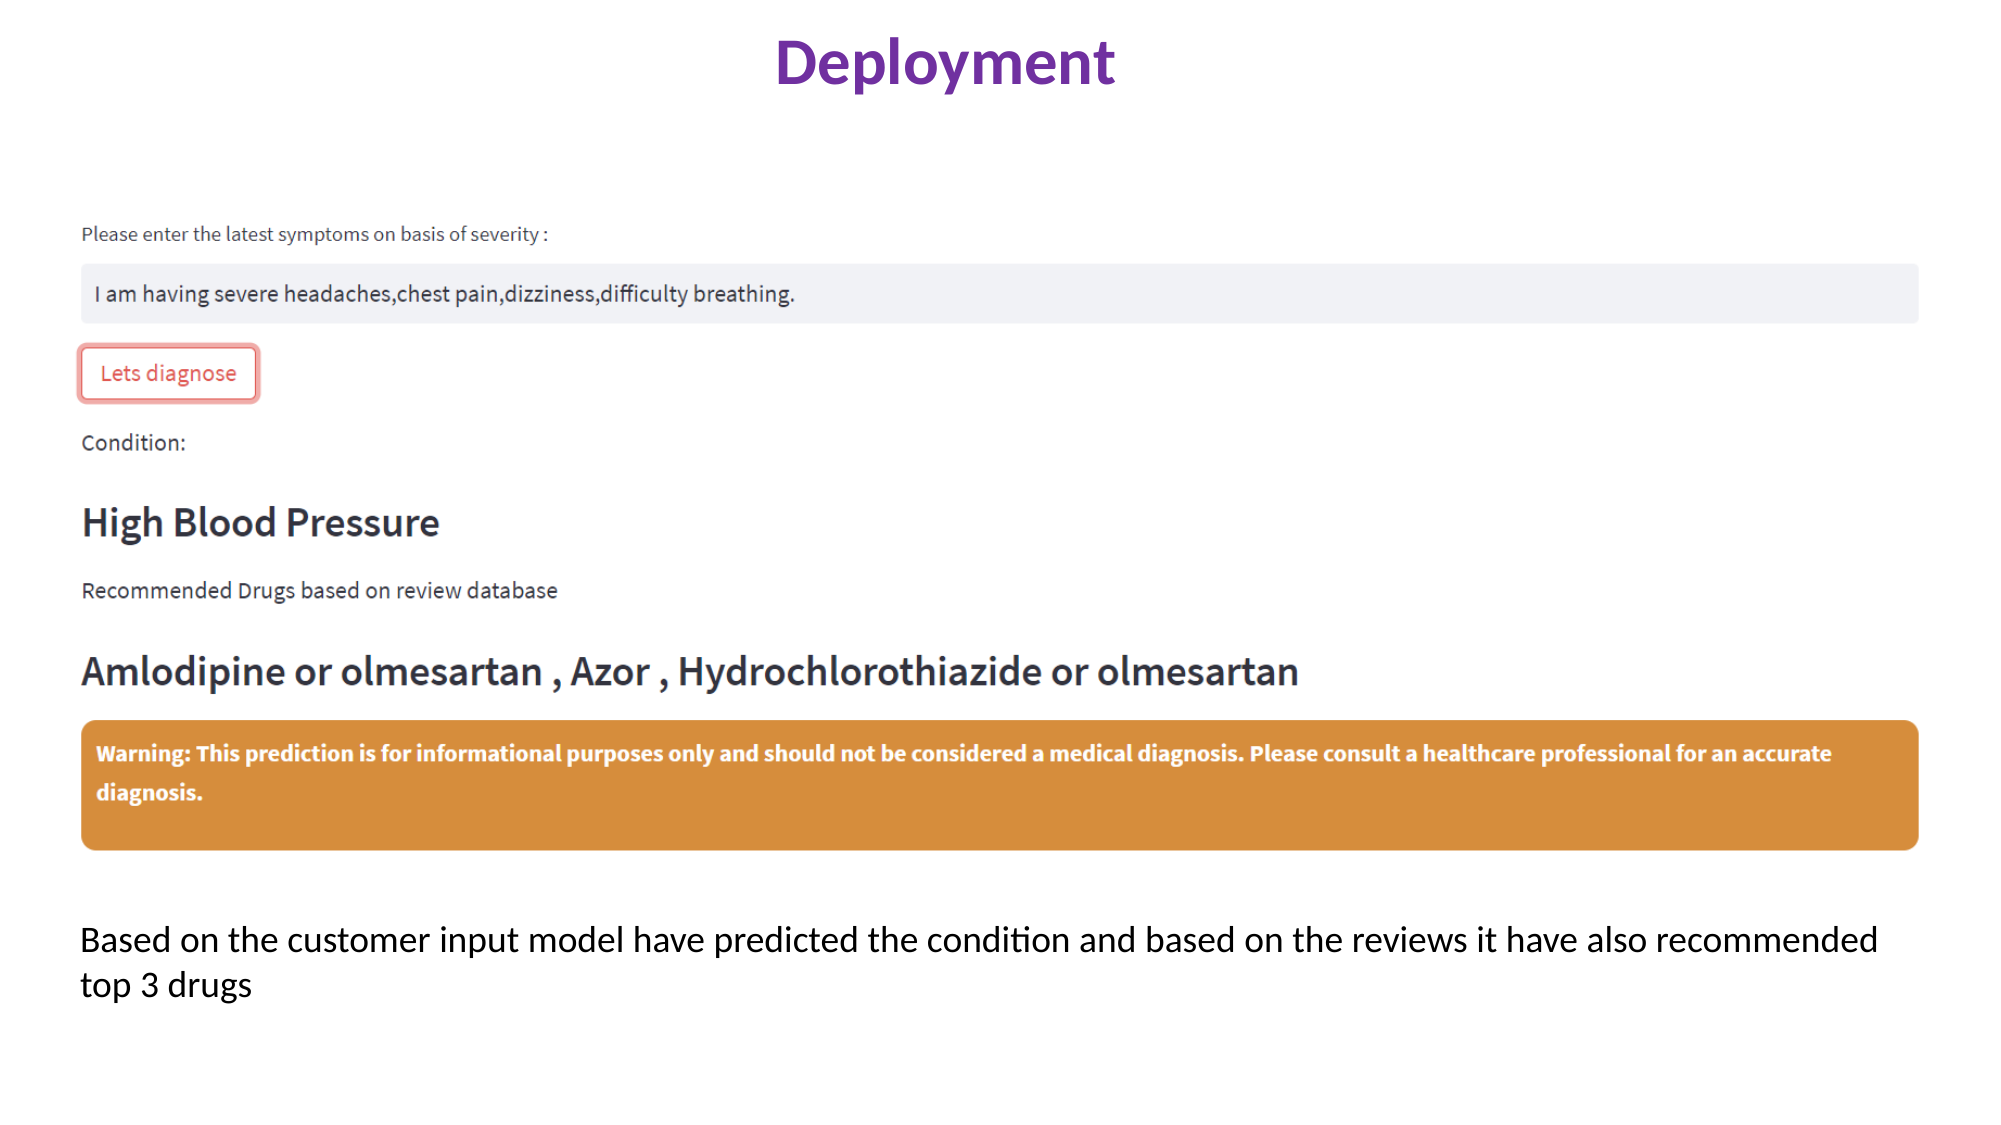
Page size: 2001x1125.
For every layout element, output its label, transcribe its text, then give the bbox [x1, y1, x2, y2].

text_box Deployment [760, 10, 1343, 106]
picture [65, 217, 1935, 869]
text_box Based on the customer input model have predicted the condition and based on the reviews it have also recommended top 3 drugs [65, 907, 1908, 1013]
